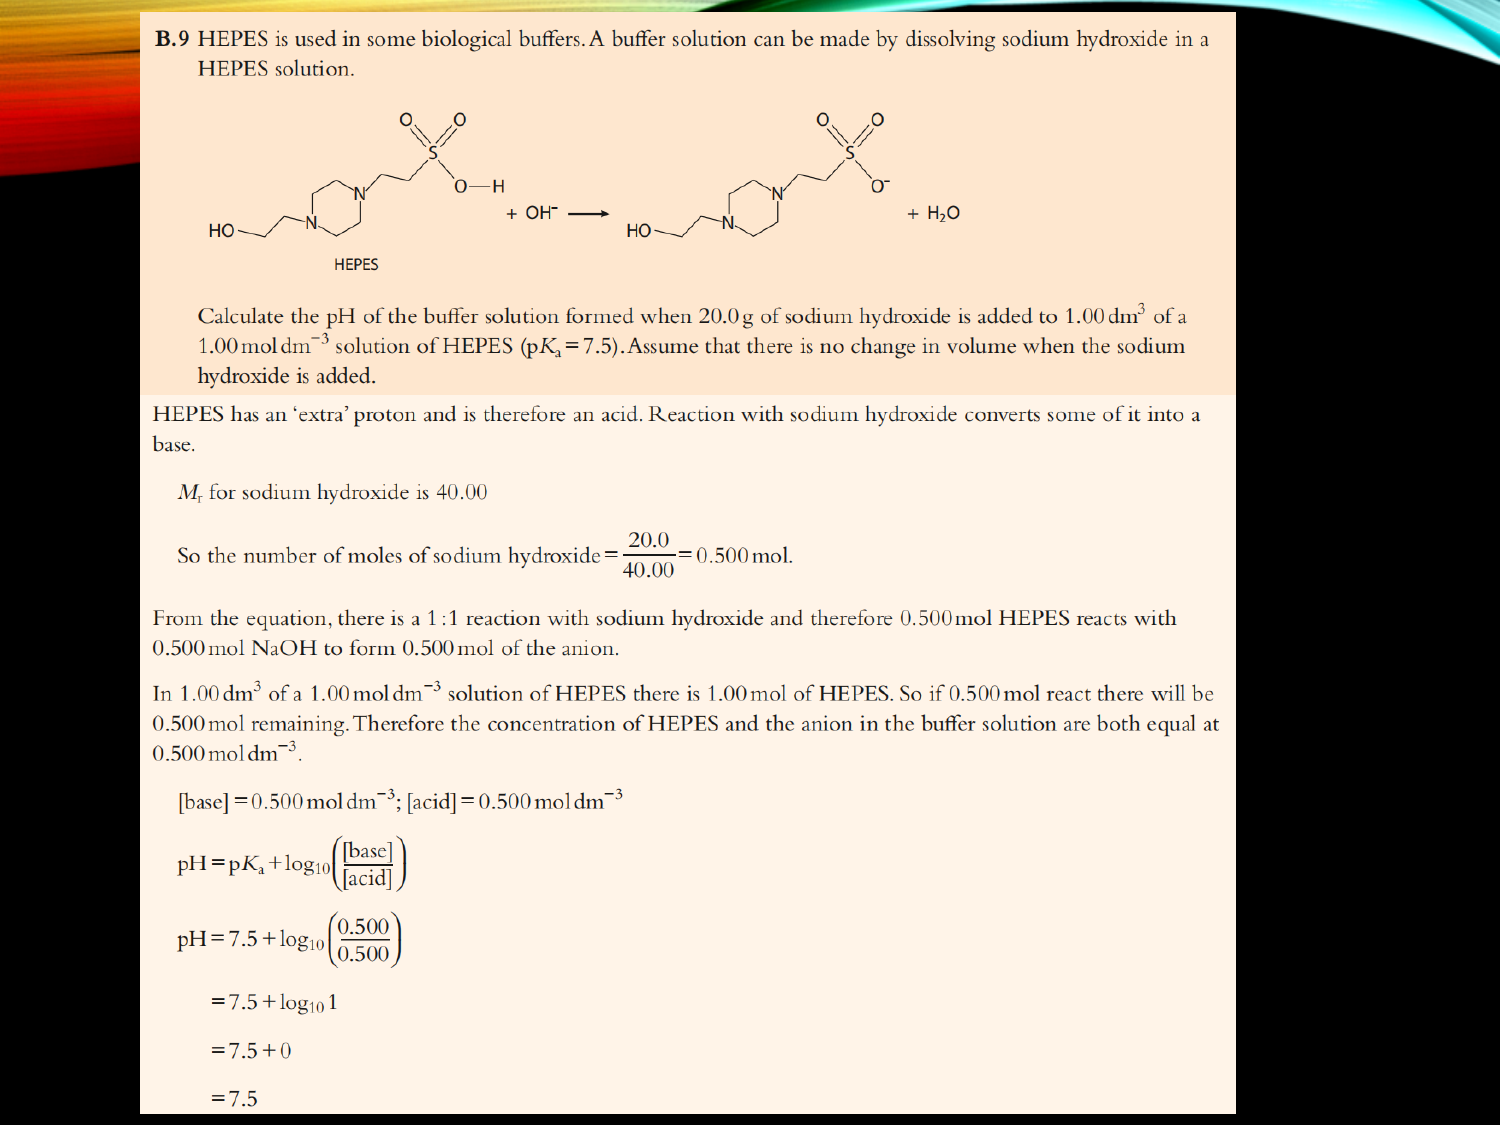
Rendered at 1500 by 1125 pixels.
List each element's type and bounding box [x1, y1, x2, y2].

picture [139, 395, 1236, 1114]
list [139, 11, 1236, 395]
picture [0, 0, 1500, 178]
